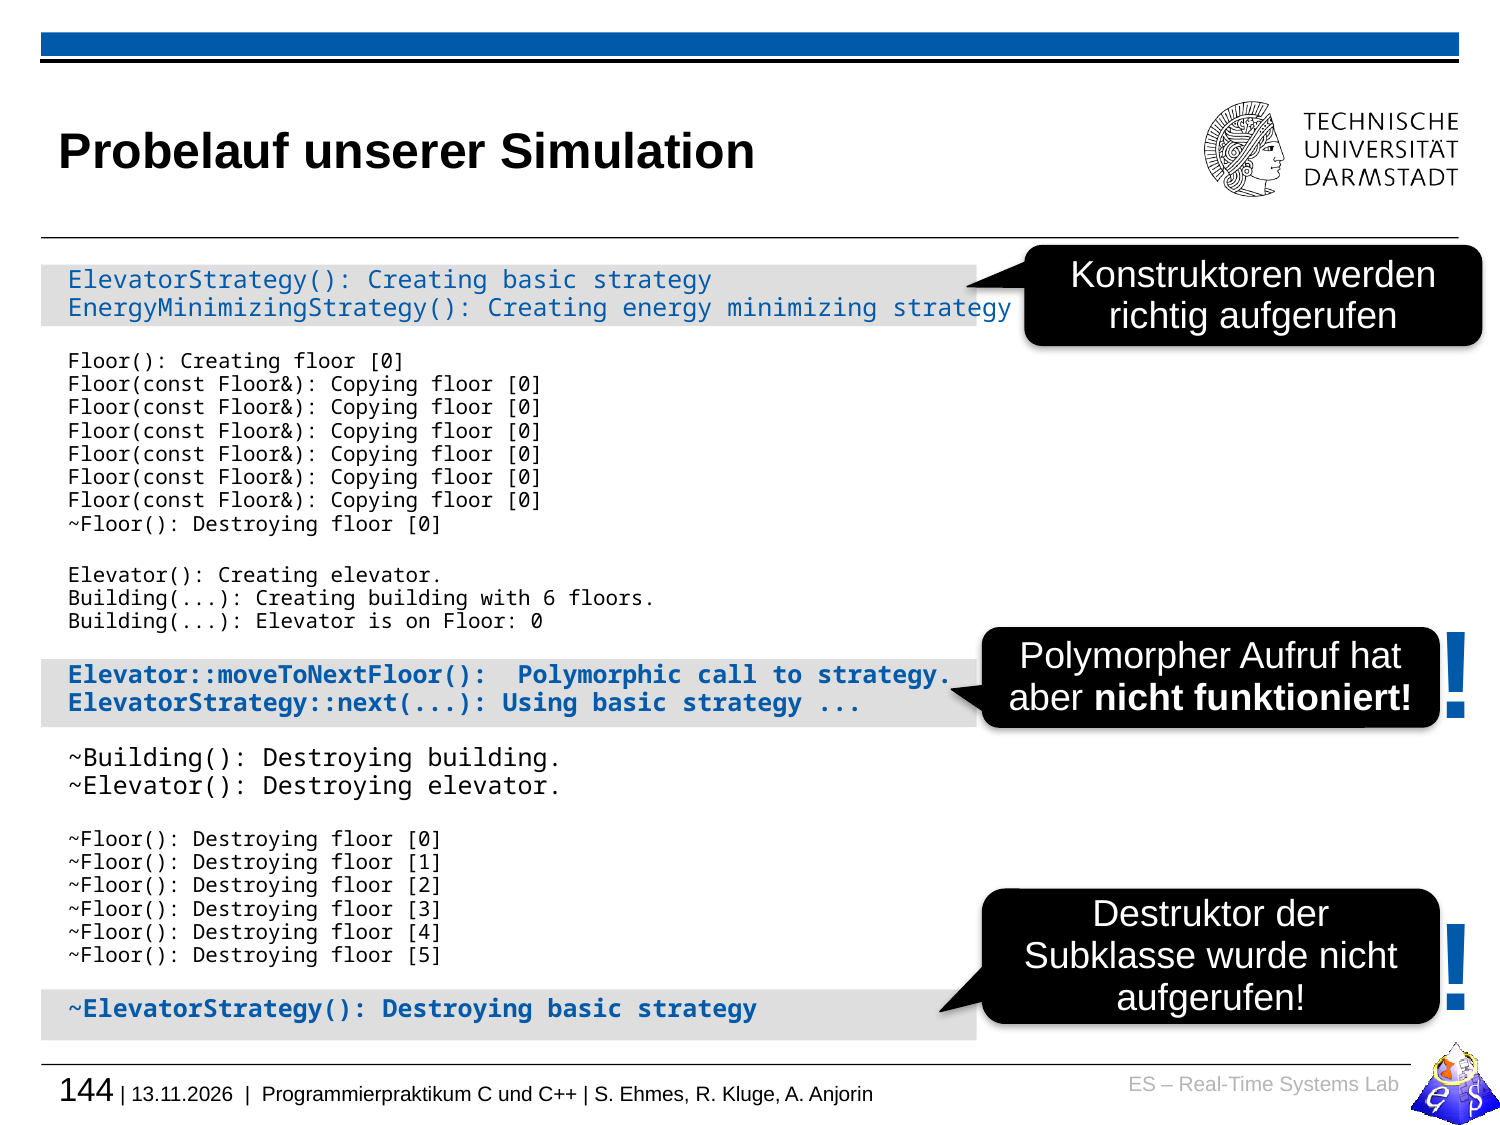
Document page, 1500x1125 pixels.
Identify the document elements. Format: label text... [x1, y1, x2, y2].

text_box ! [1420, 599, 1493, 754]
text_box ElevatorStrategy(): Creating basic strategy EnergyMinimizingStrategy(): Creating energy minimizing strategy Floor(): Creating floor [0] Floor(const Floor&): Copying floor [0] Floor(const Floor&): Copying floor [0] Floor(const Floor&): Copying floor [0] Floor(const Floor&): Copying floor [0] Floor(const Floor&): Copying floor [0] Floor(const Floor&): Copying floor [0] ~Floor(): Destroying floor [0] Elevator(): Creating elevator. Building(...): Creating building with 6 floors. Building(...): Elevator is on Floor: 0 Elevator::moveToNextFloor(): Polymorphic call to strategy. ElevatorStrategy::next(...): Using basic strategy ... ~Building(): Destroying building. ~Elevator(): Destroying elevator. ~Floor(): Destroying floor [0] ~Floor(): Destroying floor [1] ~Floor(): Destroying floor [2] ~Floor(): Destroying floor [3] ~Floor(): Destroying floor [4] ~Floor(): Destroying floor [5] ~ElevatorStrategy(): Destroying basic strategy [53, 259, 1140, 1031]
text_box Destruktor der Subklasse wurde nicht aufgerufen! [939, 888, 1428, 1024]
picture [1411, 1041, 1500, 1125]
title Probelauf unserer Simulation [58, 80, 1187, 218]
text_box [41, 264, 53, 327]
text_box int main(int argc, char **argv) { System<ConsoleLogger, PasswordSecurity, MacOSX, Enterprise> system; system.print("Yihaa!"); std::cout << "Password accepted: " << system.checkPassword("*****") << std::endl; } [967, 288, 1140, 352]
text_box [41, 659, 53, 728]
text_box ! [1420, 891, 1493, 1046]
text_box Polymorpher Aufruf hat aber nicht funktioniert! [950, 627, 1420, 728]
text_box Konstruktoren werden richtig aufgerufen [966, 244, 1483, 347]
picture [1187, 84, 1483, 214]
text_box [41, 989, 977, 1041]
